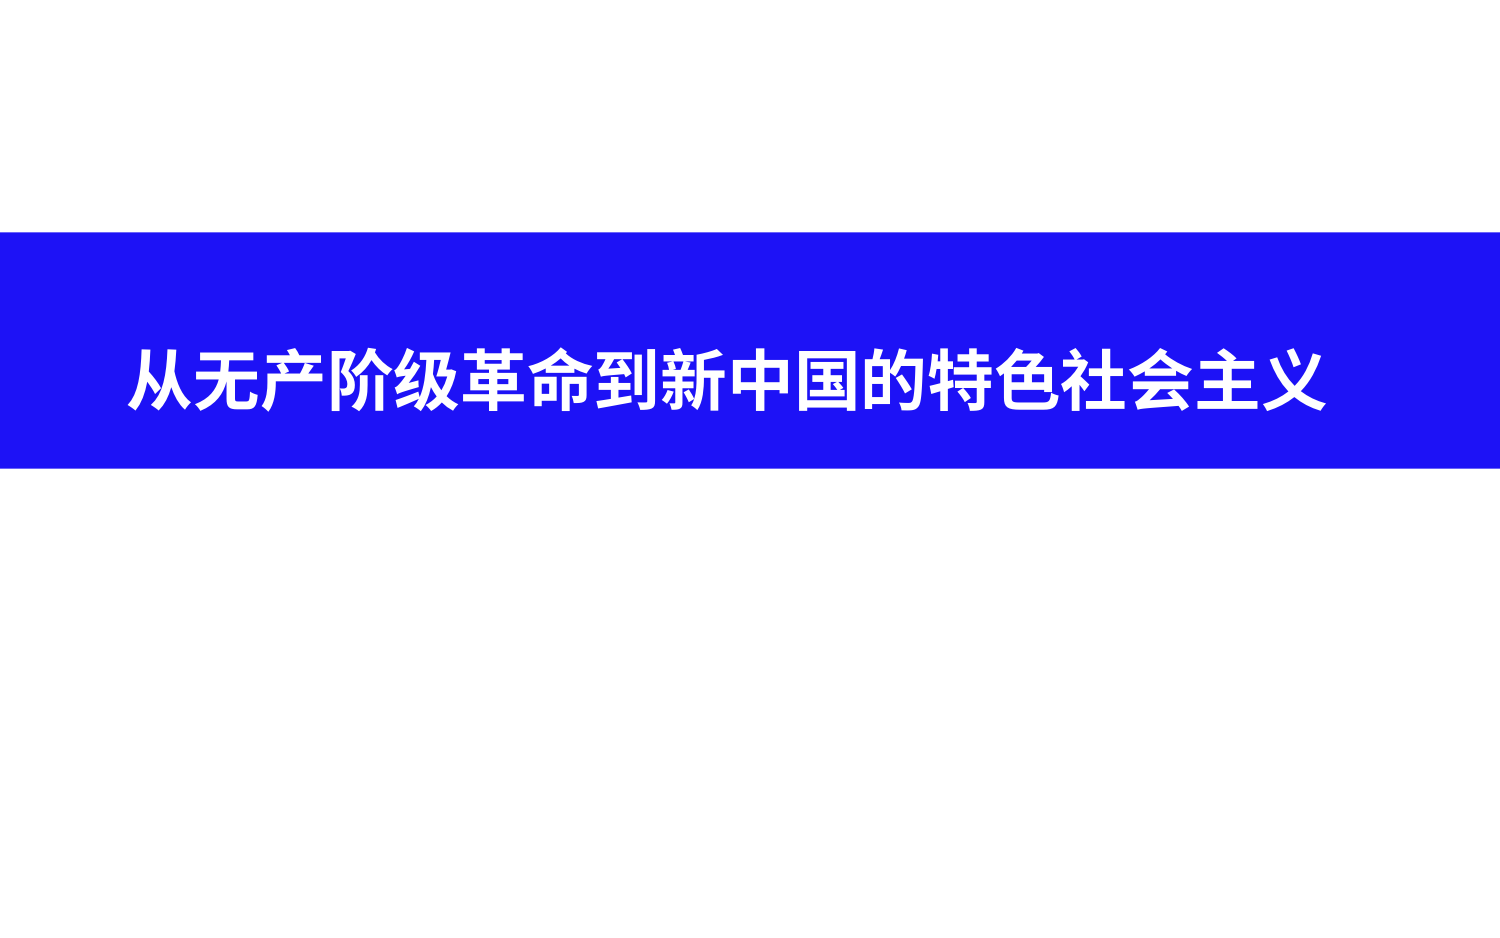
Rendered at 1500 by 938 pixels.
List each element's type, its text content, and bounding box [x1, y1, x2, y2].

text_box [0, 230, 1500, 471]
text_box 从无产阶级革命到新中国的特色社会主义 [112, 330, 1406, 426]
